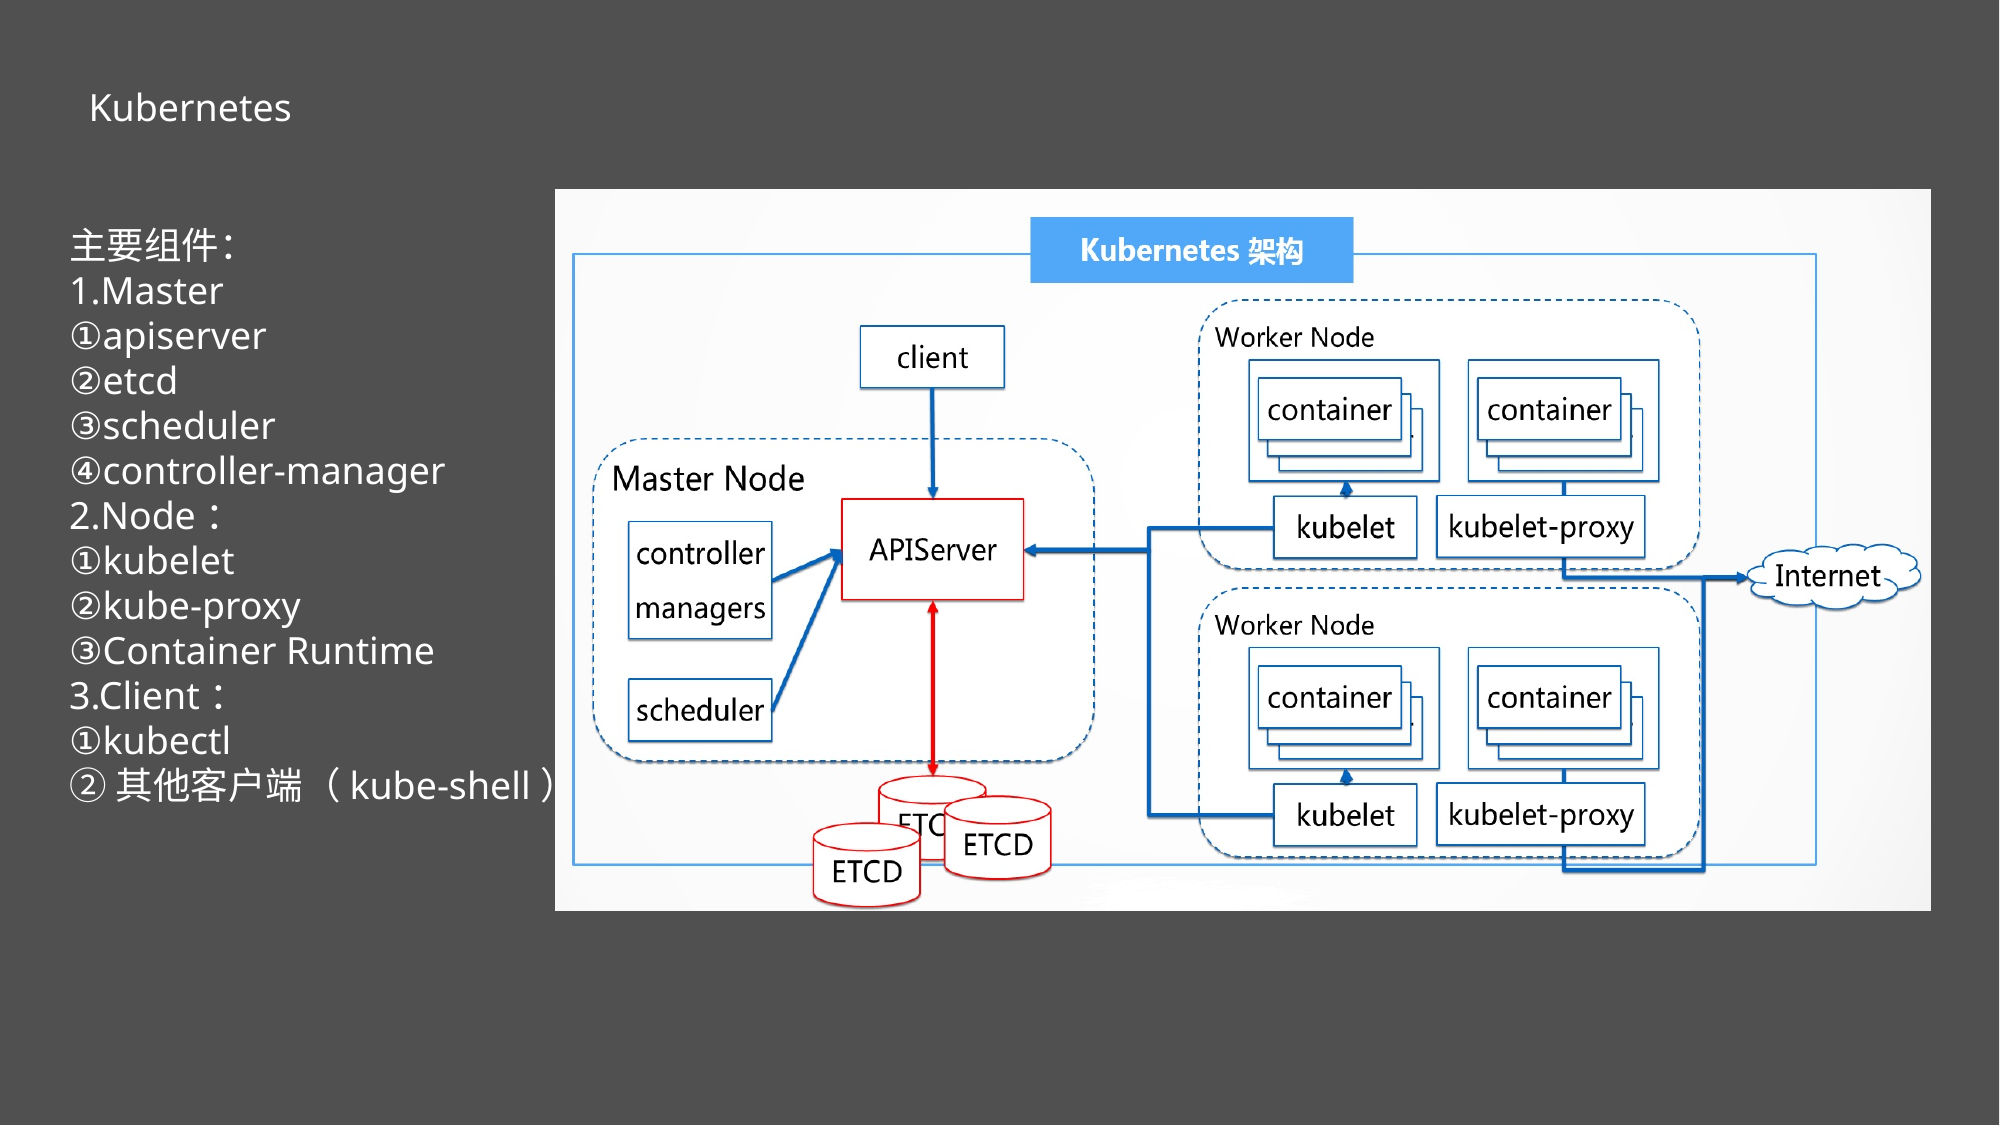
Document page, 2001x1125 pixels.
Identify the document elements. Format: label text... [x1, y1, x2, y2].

text_box Kubernetes [73, 76, 307, 137]
picture [0, 0, 2000, 1125]
text_box 主要组件： 1.Master ①apiserver ②etcd ③scheduler ④controller-manager 2.Node： ①kubelet ②kube-proxy ③Container Runtime 3.Client： ①kubectl ②其他客户端（kube-shell） [54, 214, 555, 860]
